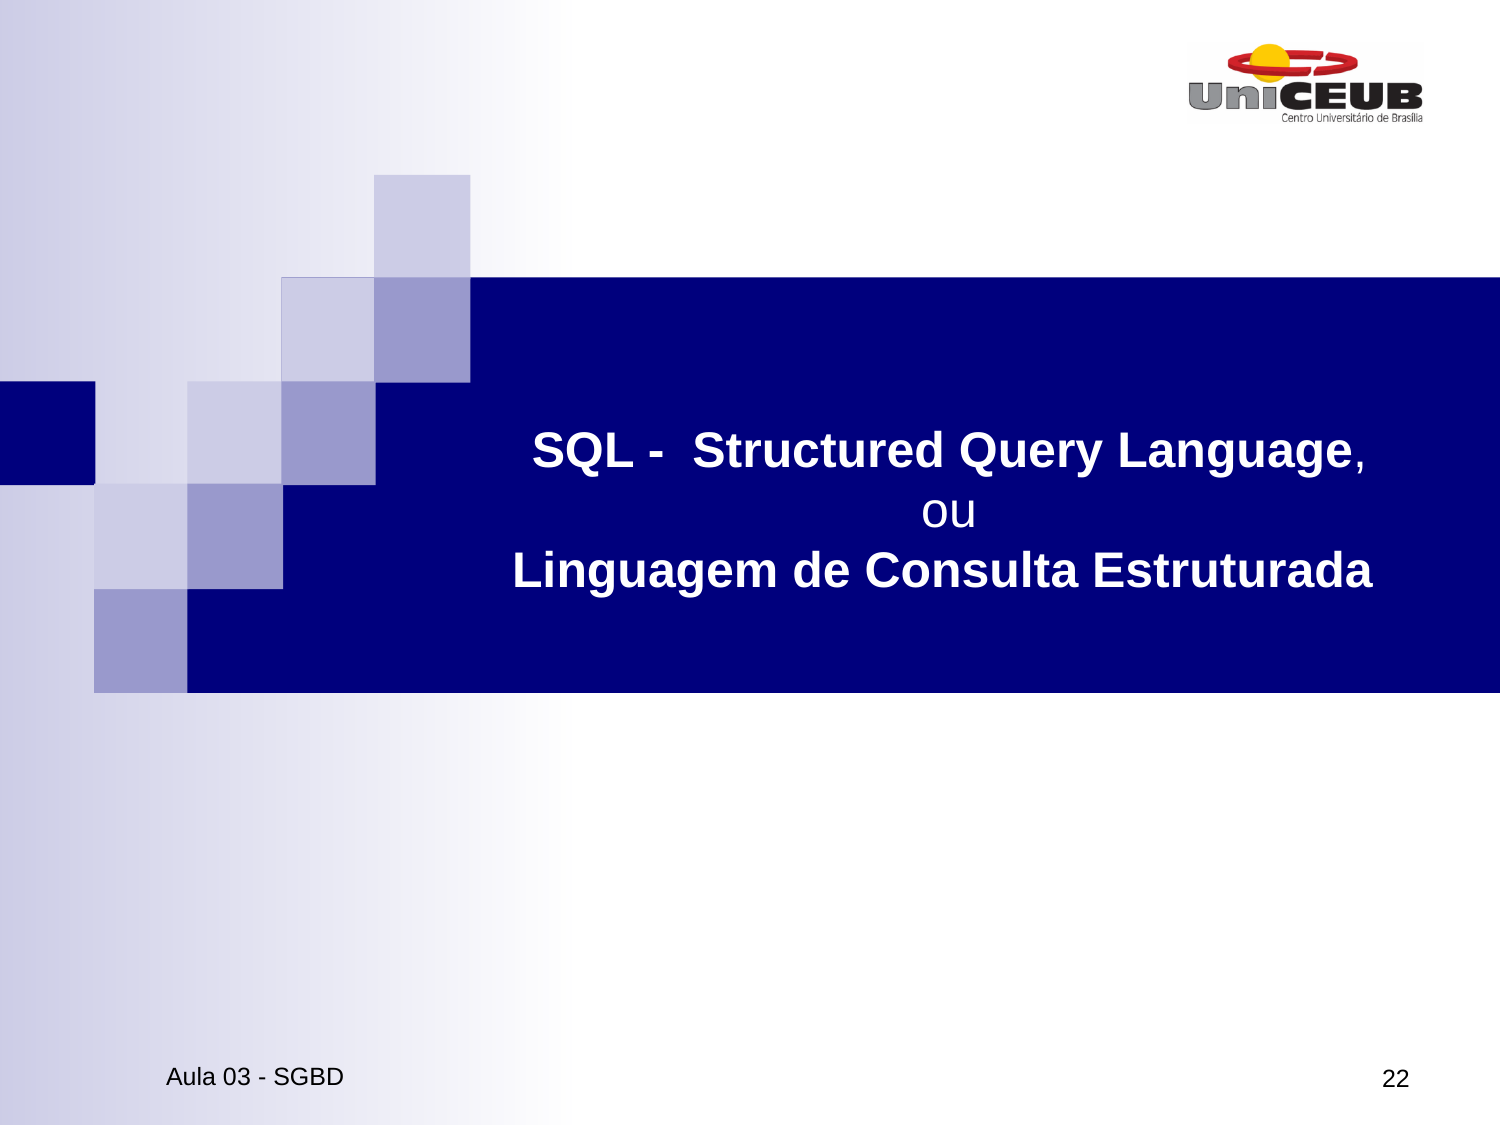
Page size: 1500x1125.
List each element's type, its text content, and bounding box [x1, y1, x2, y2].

picture [1186, 42, 1424, 125]
title SQL - Structured Query Language, ou Linguagem de Consulta Estruturada [360, 326, 1500, 689]
text_box Aula 03 - SGBD [17, 1023, 493, 1099]
text_box ‹#› [1074, 1024, 1425, 1100]
